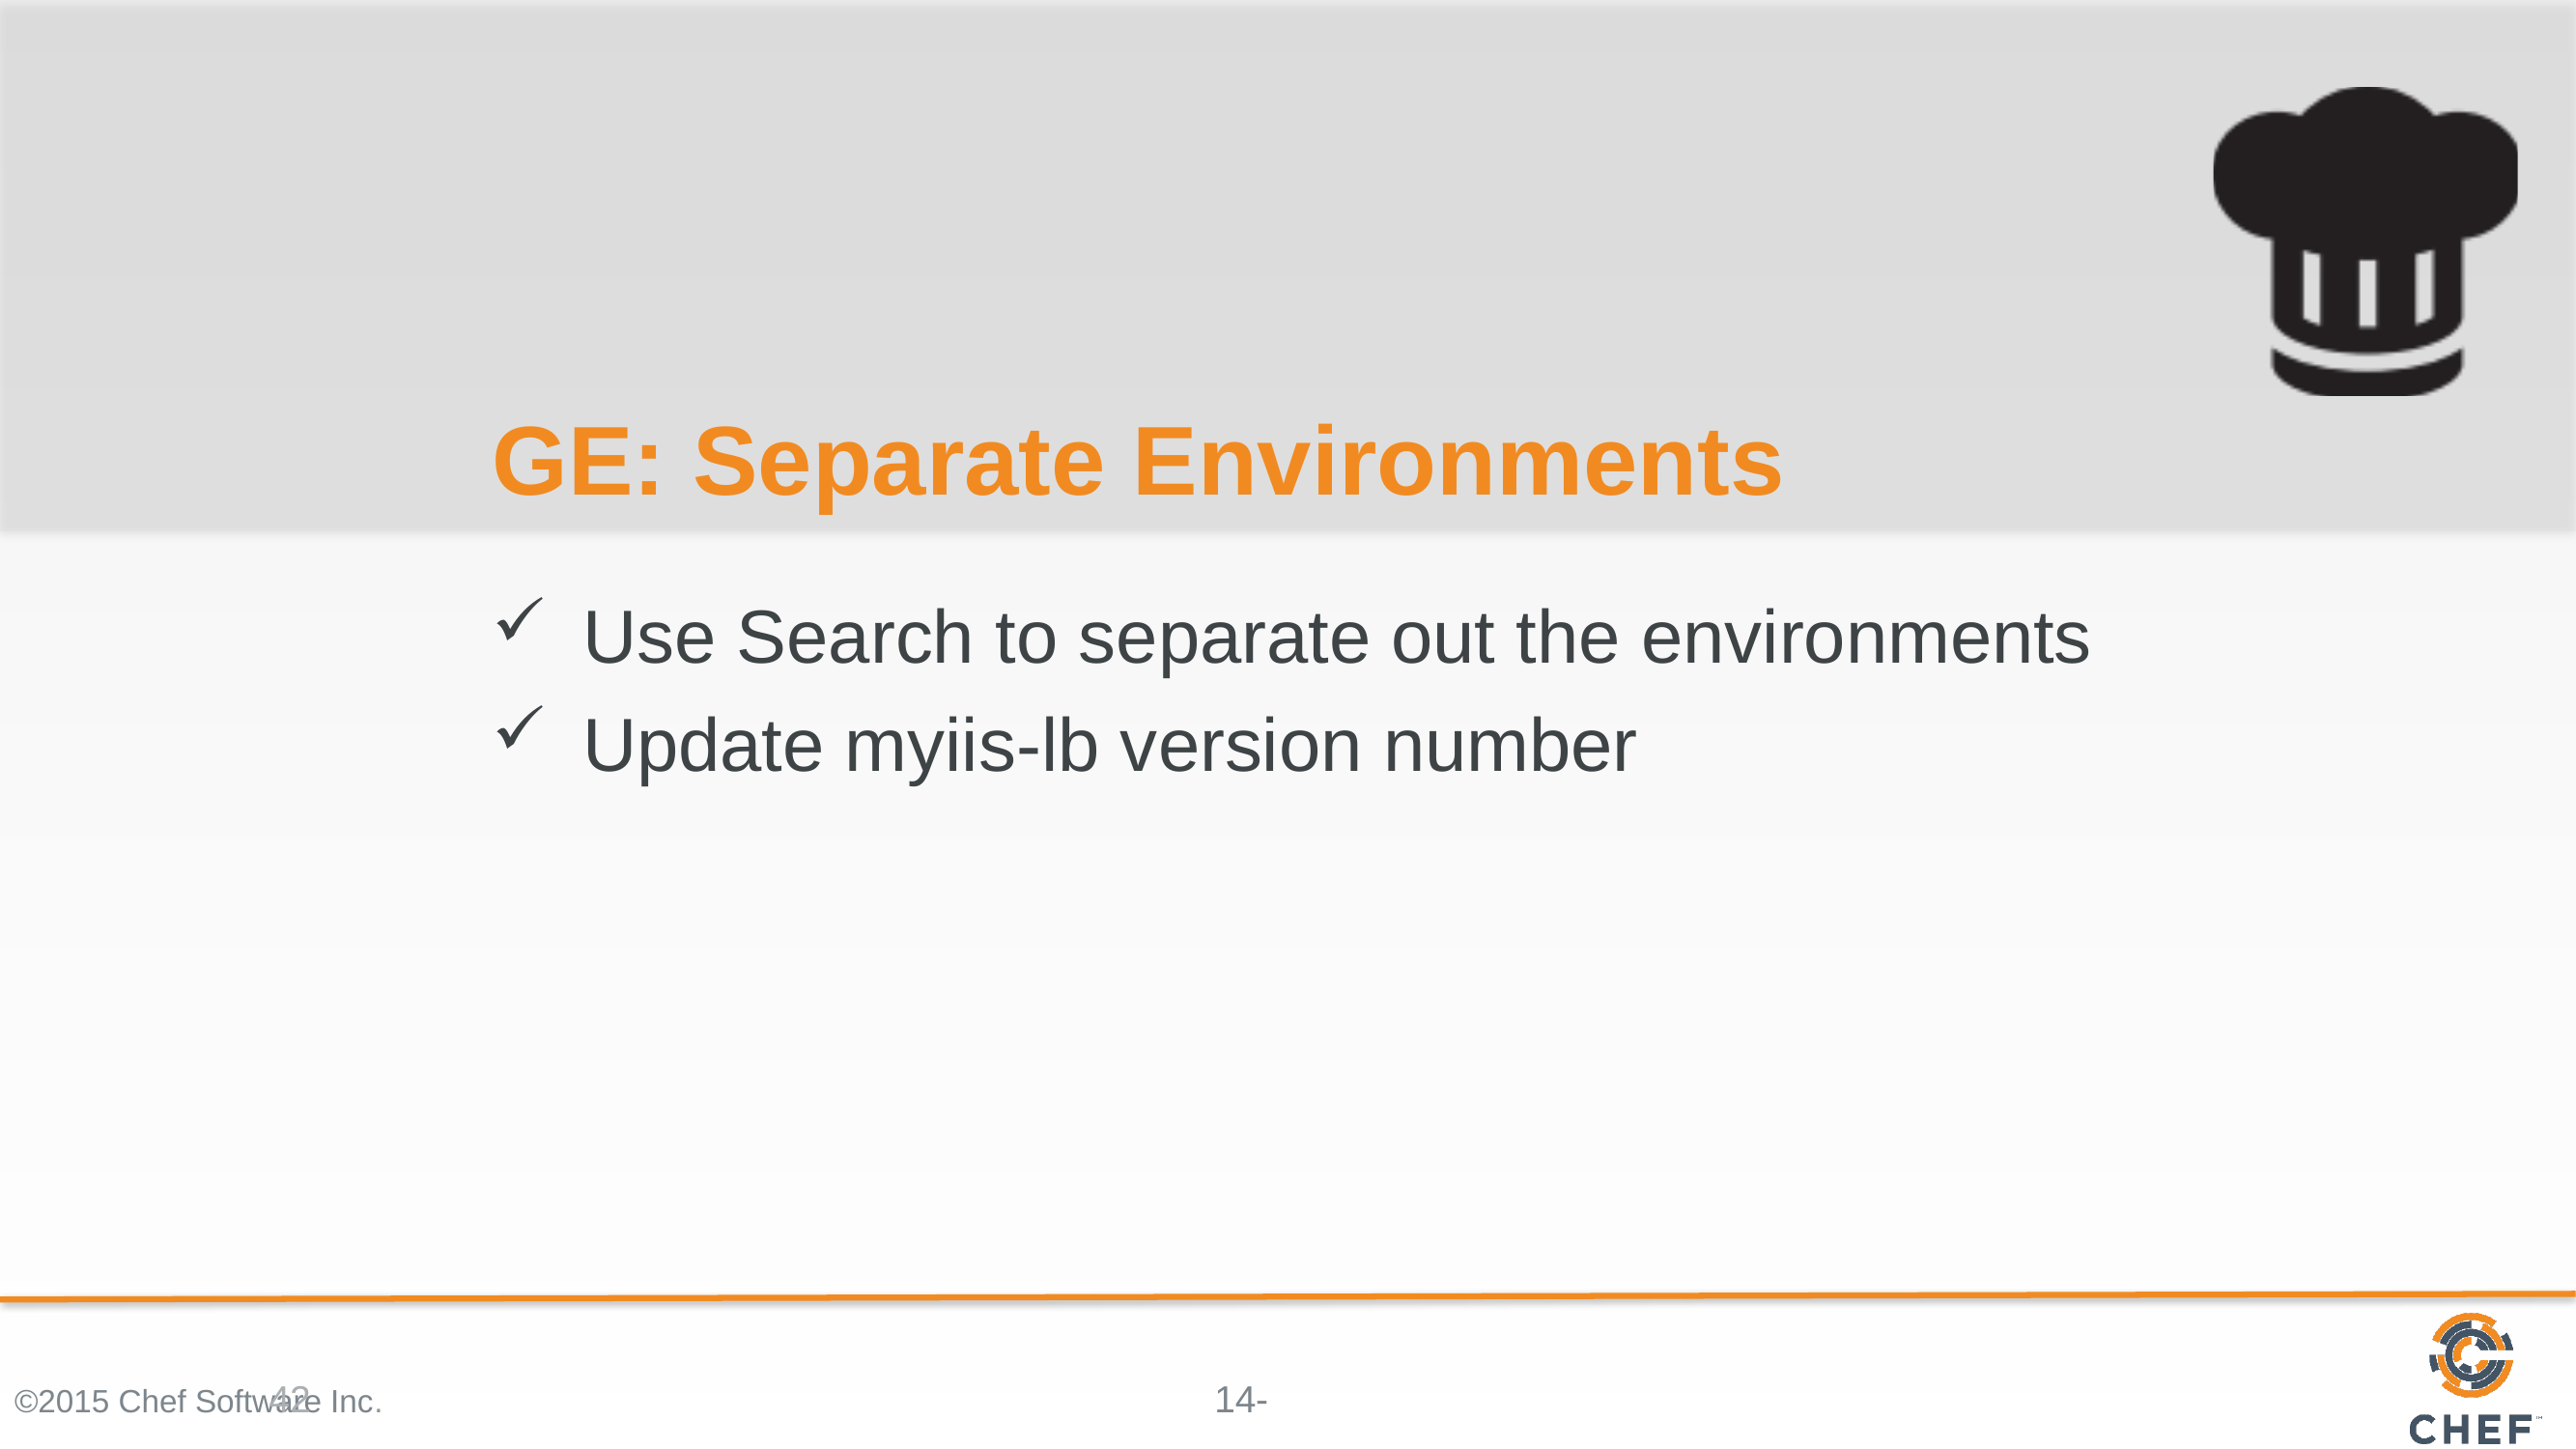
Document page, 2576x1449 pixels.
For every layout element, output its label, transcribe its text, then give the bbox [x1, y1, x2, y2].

picture [2399, 1297, 2550, 1449]
title GE: Separate Environments [477, 395, 2217, 531]
slide_number 42 [0, 1359, 580, 1437]
subtitle Use Search to separate out the environments Update myiis-lb version number [477, 555, 2217, 1087]
footer ©2015 Chef Software Inc. [0, 1359, 901, 1440]
